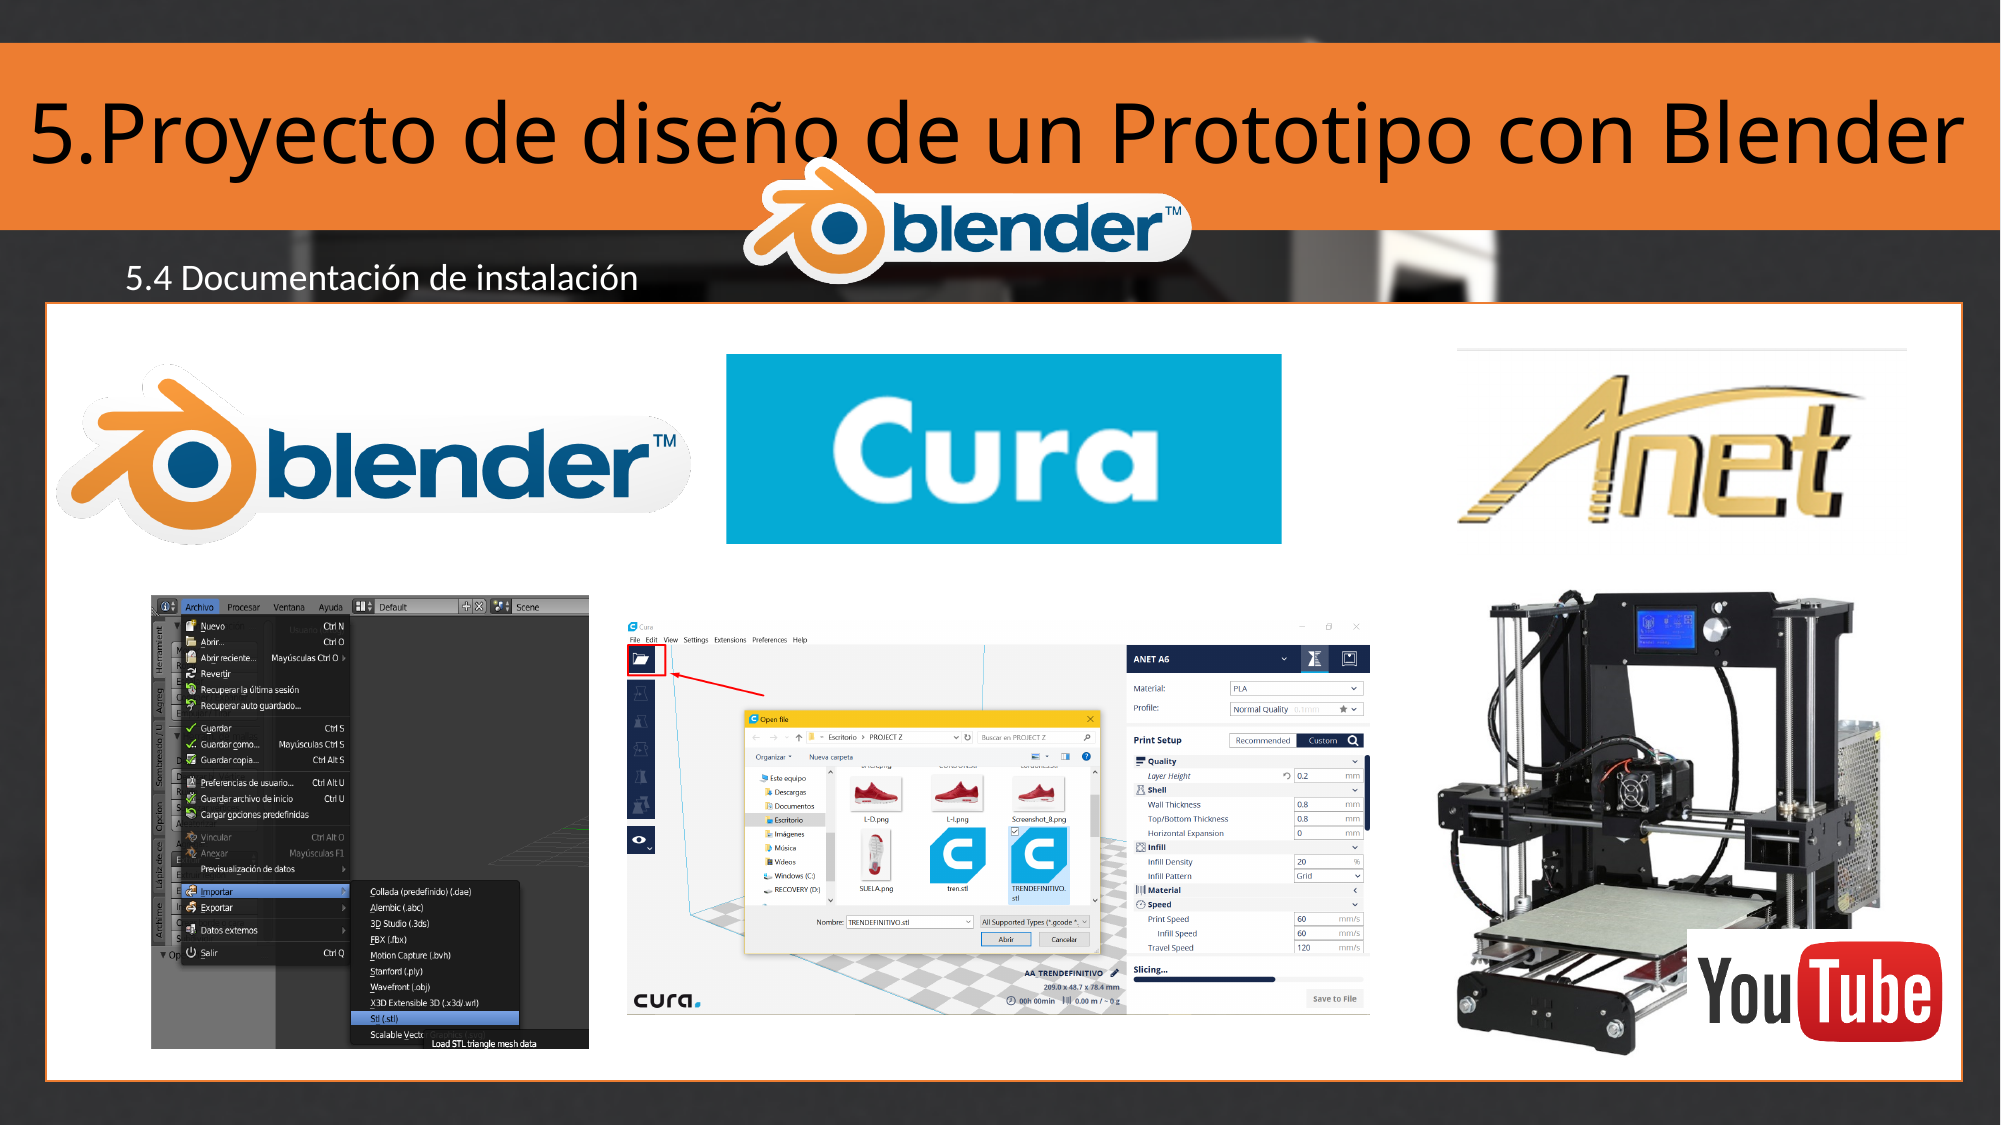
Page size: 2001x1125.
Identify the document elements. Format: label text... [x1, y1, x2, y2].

text_box 5.4 Documentación de instalación [110, 245, 655, 306]
text_box 5.Proyecto de diseño de un Prototipo con Blender [0, 42, 2000, 231]
picture [0, 0, 2001, 1125]
text_box [45, 302, 1963, 1082]
